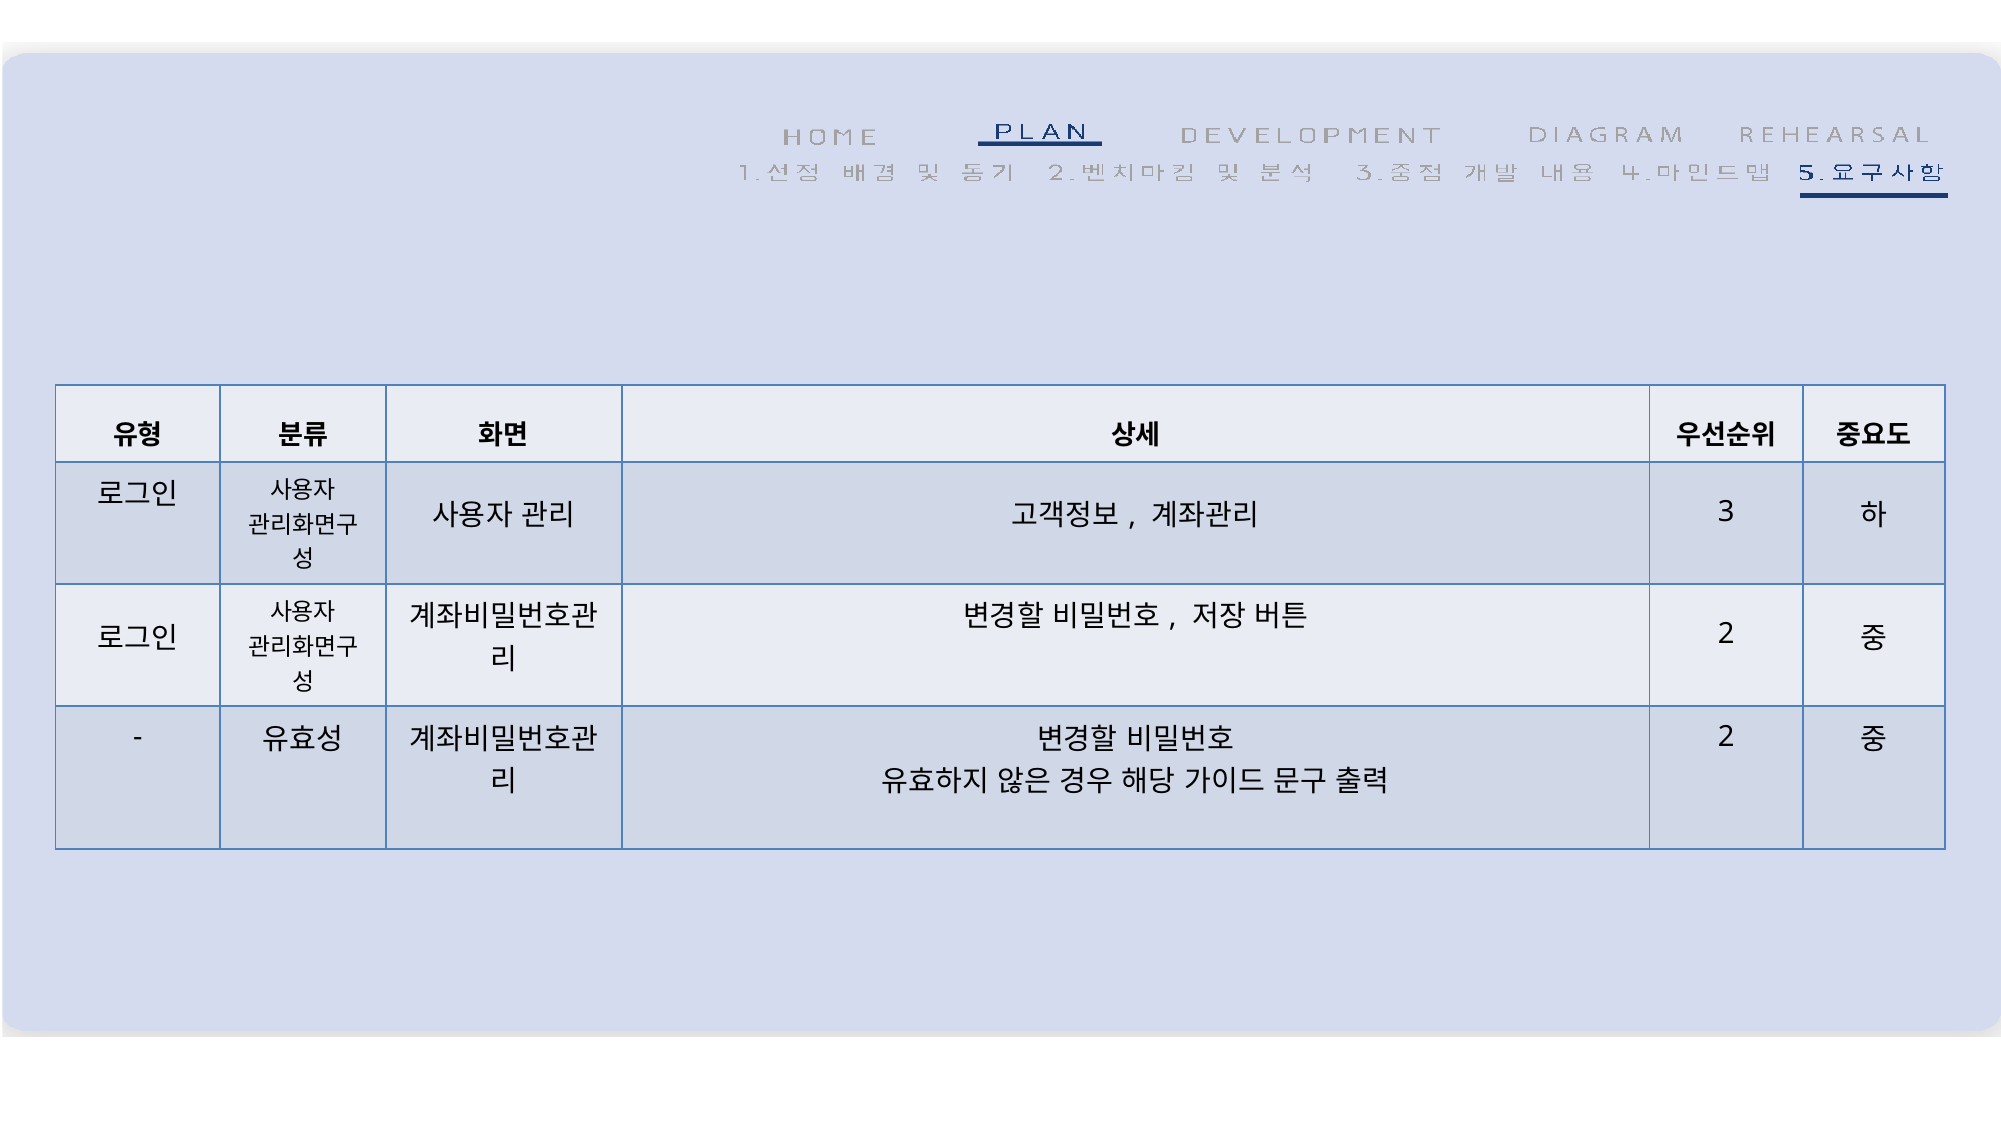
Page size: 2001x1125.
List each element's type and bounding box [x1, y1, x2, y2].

picture [2, 42, 2001, 1037]
